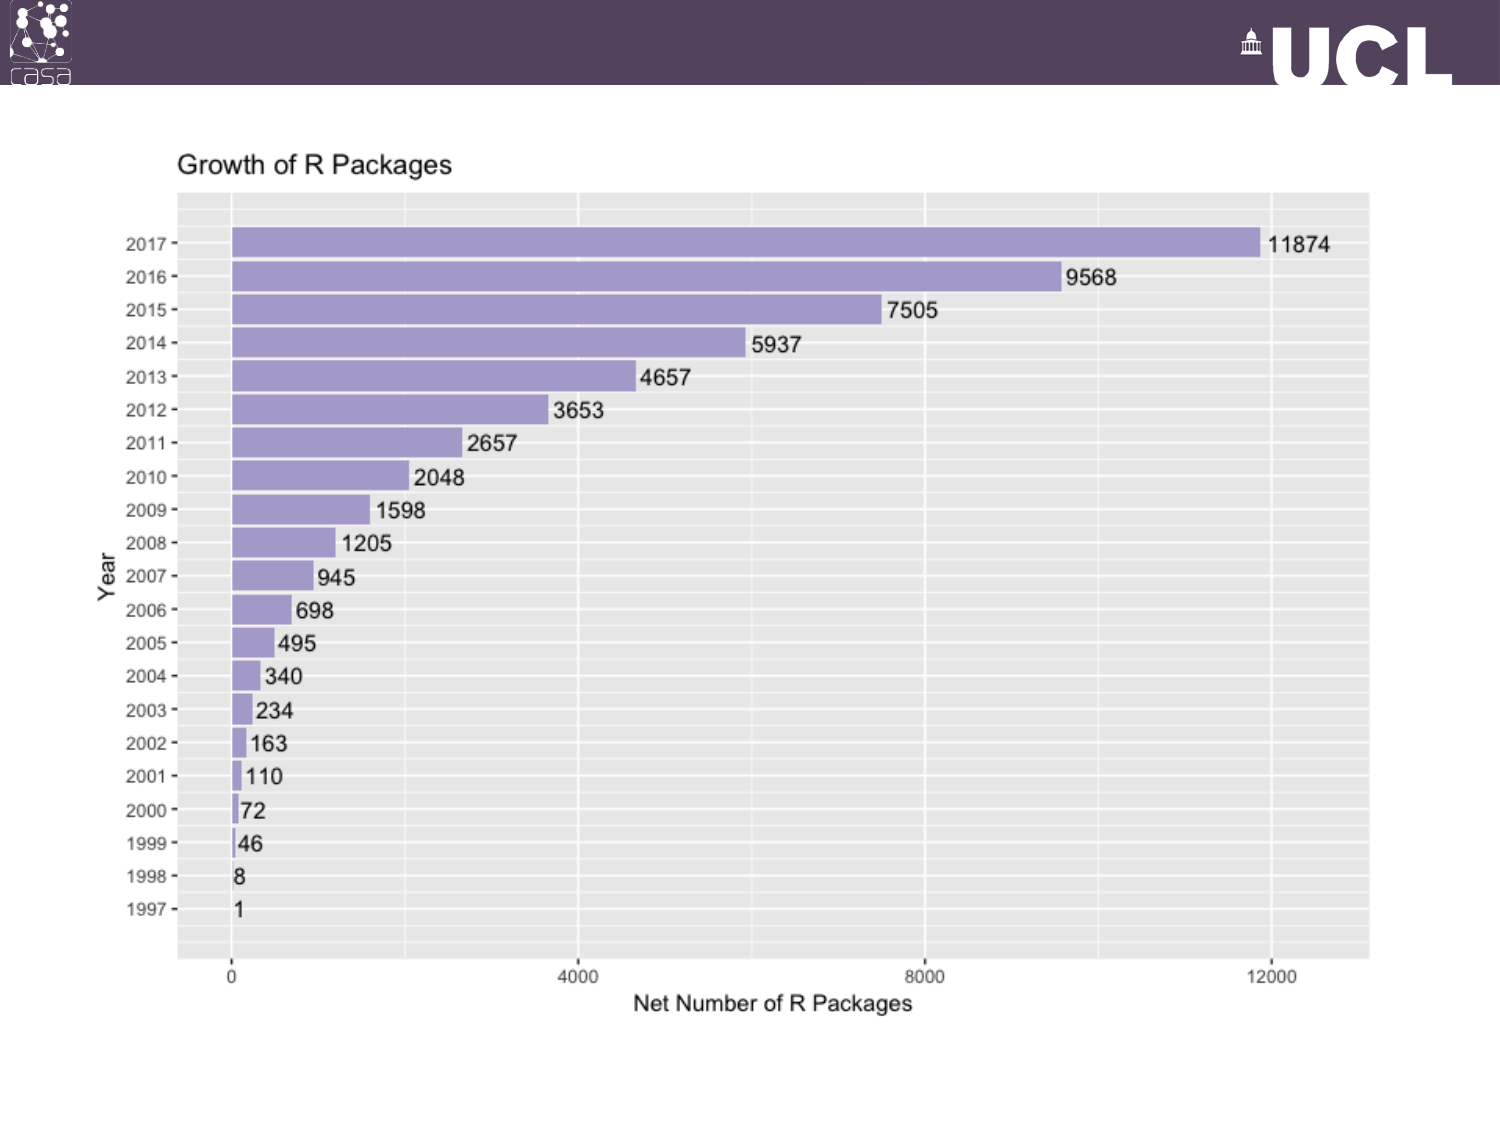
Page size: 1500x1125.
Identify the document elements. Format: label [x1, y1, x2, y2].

picture [87, 143, 1381, 1027]
picture [0, 0, 1500, 85]
